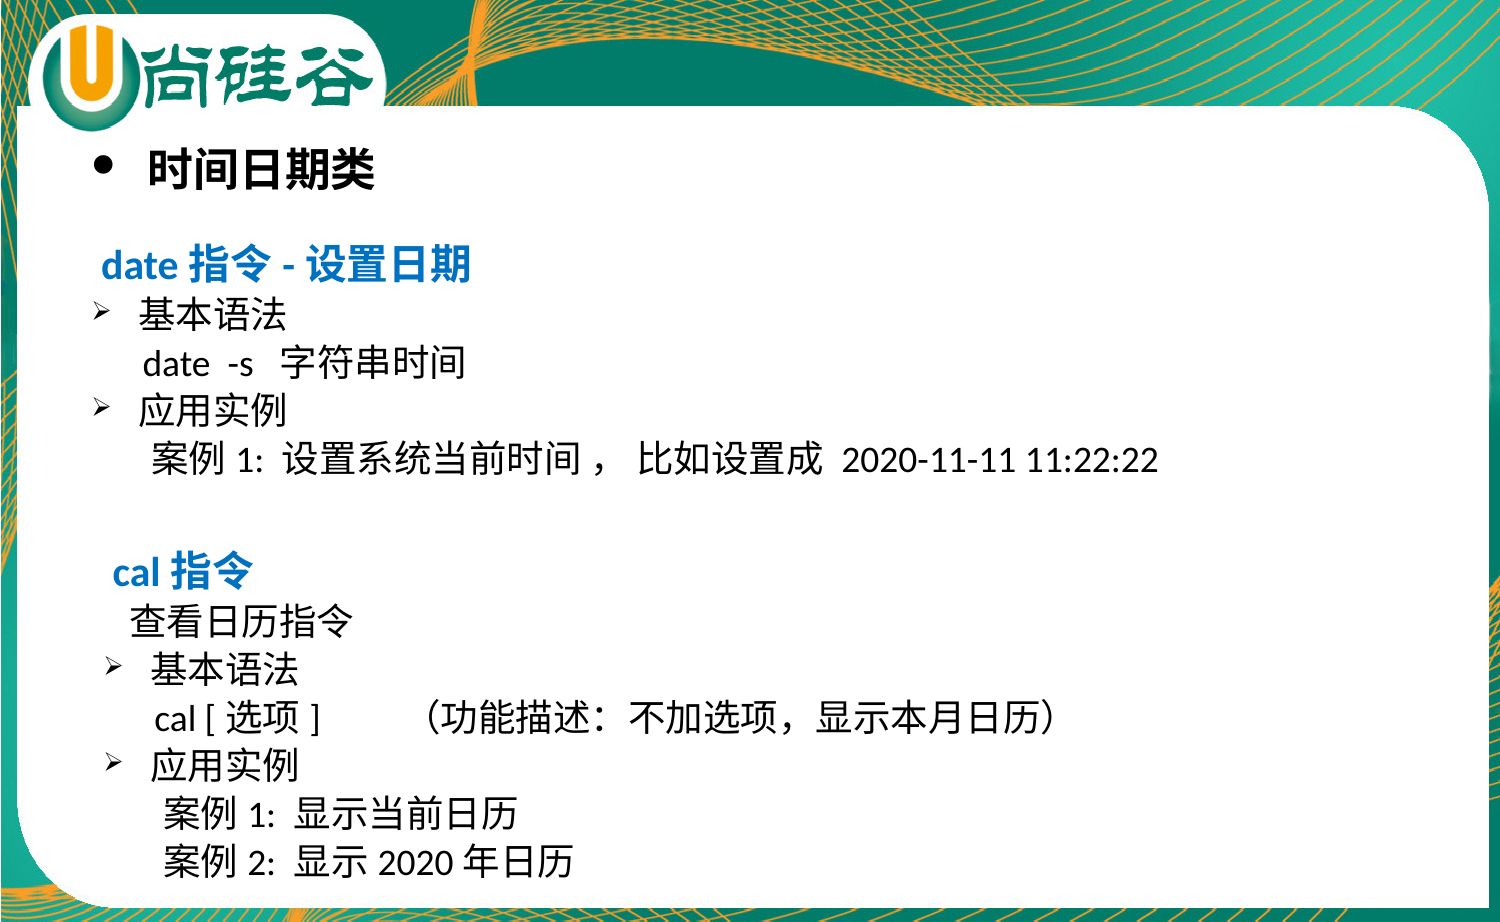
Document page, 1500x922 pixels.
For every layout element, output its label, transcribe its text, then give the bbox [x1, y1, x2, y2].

text_box date指令-设置日期 基本语法 date -s 字符串时间 应用实例 案例1: 设置系统当前时间 ， 比如设置成 2020-11-11 11:22:22 [76, 236, 1459, 488]
picture [0, 0, 1500, 922]
text_box cal指令 查看日历指令 基本语法 cal [选项] （功能描述：不加选项，显示本月日历） 应用实例 案例1: 显示当前日历 案例2: 显示2020年日历 [88, 543, 1471, 891]
text_box 时间日期类 [76, 139, 1270, 204]
